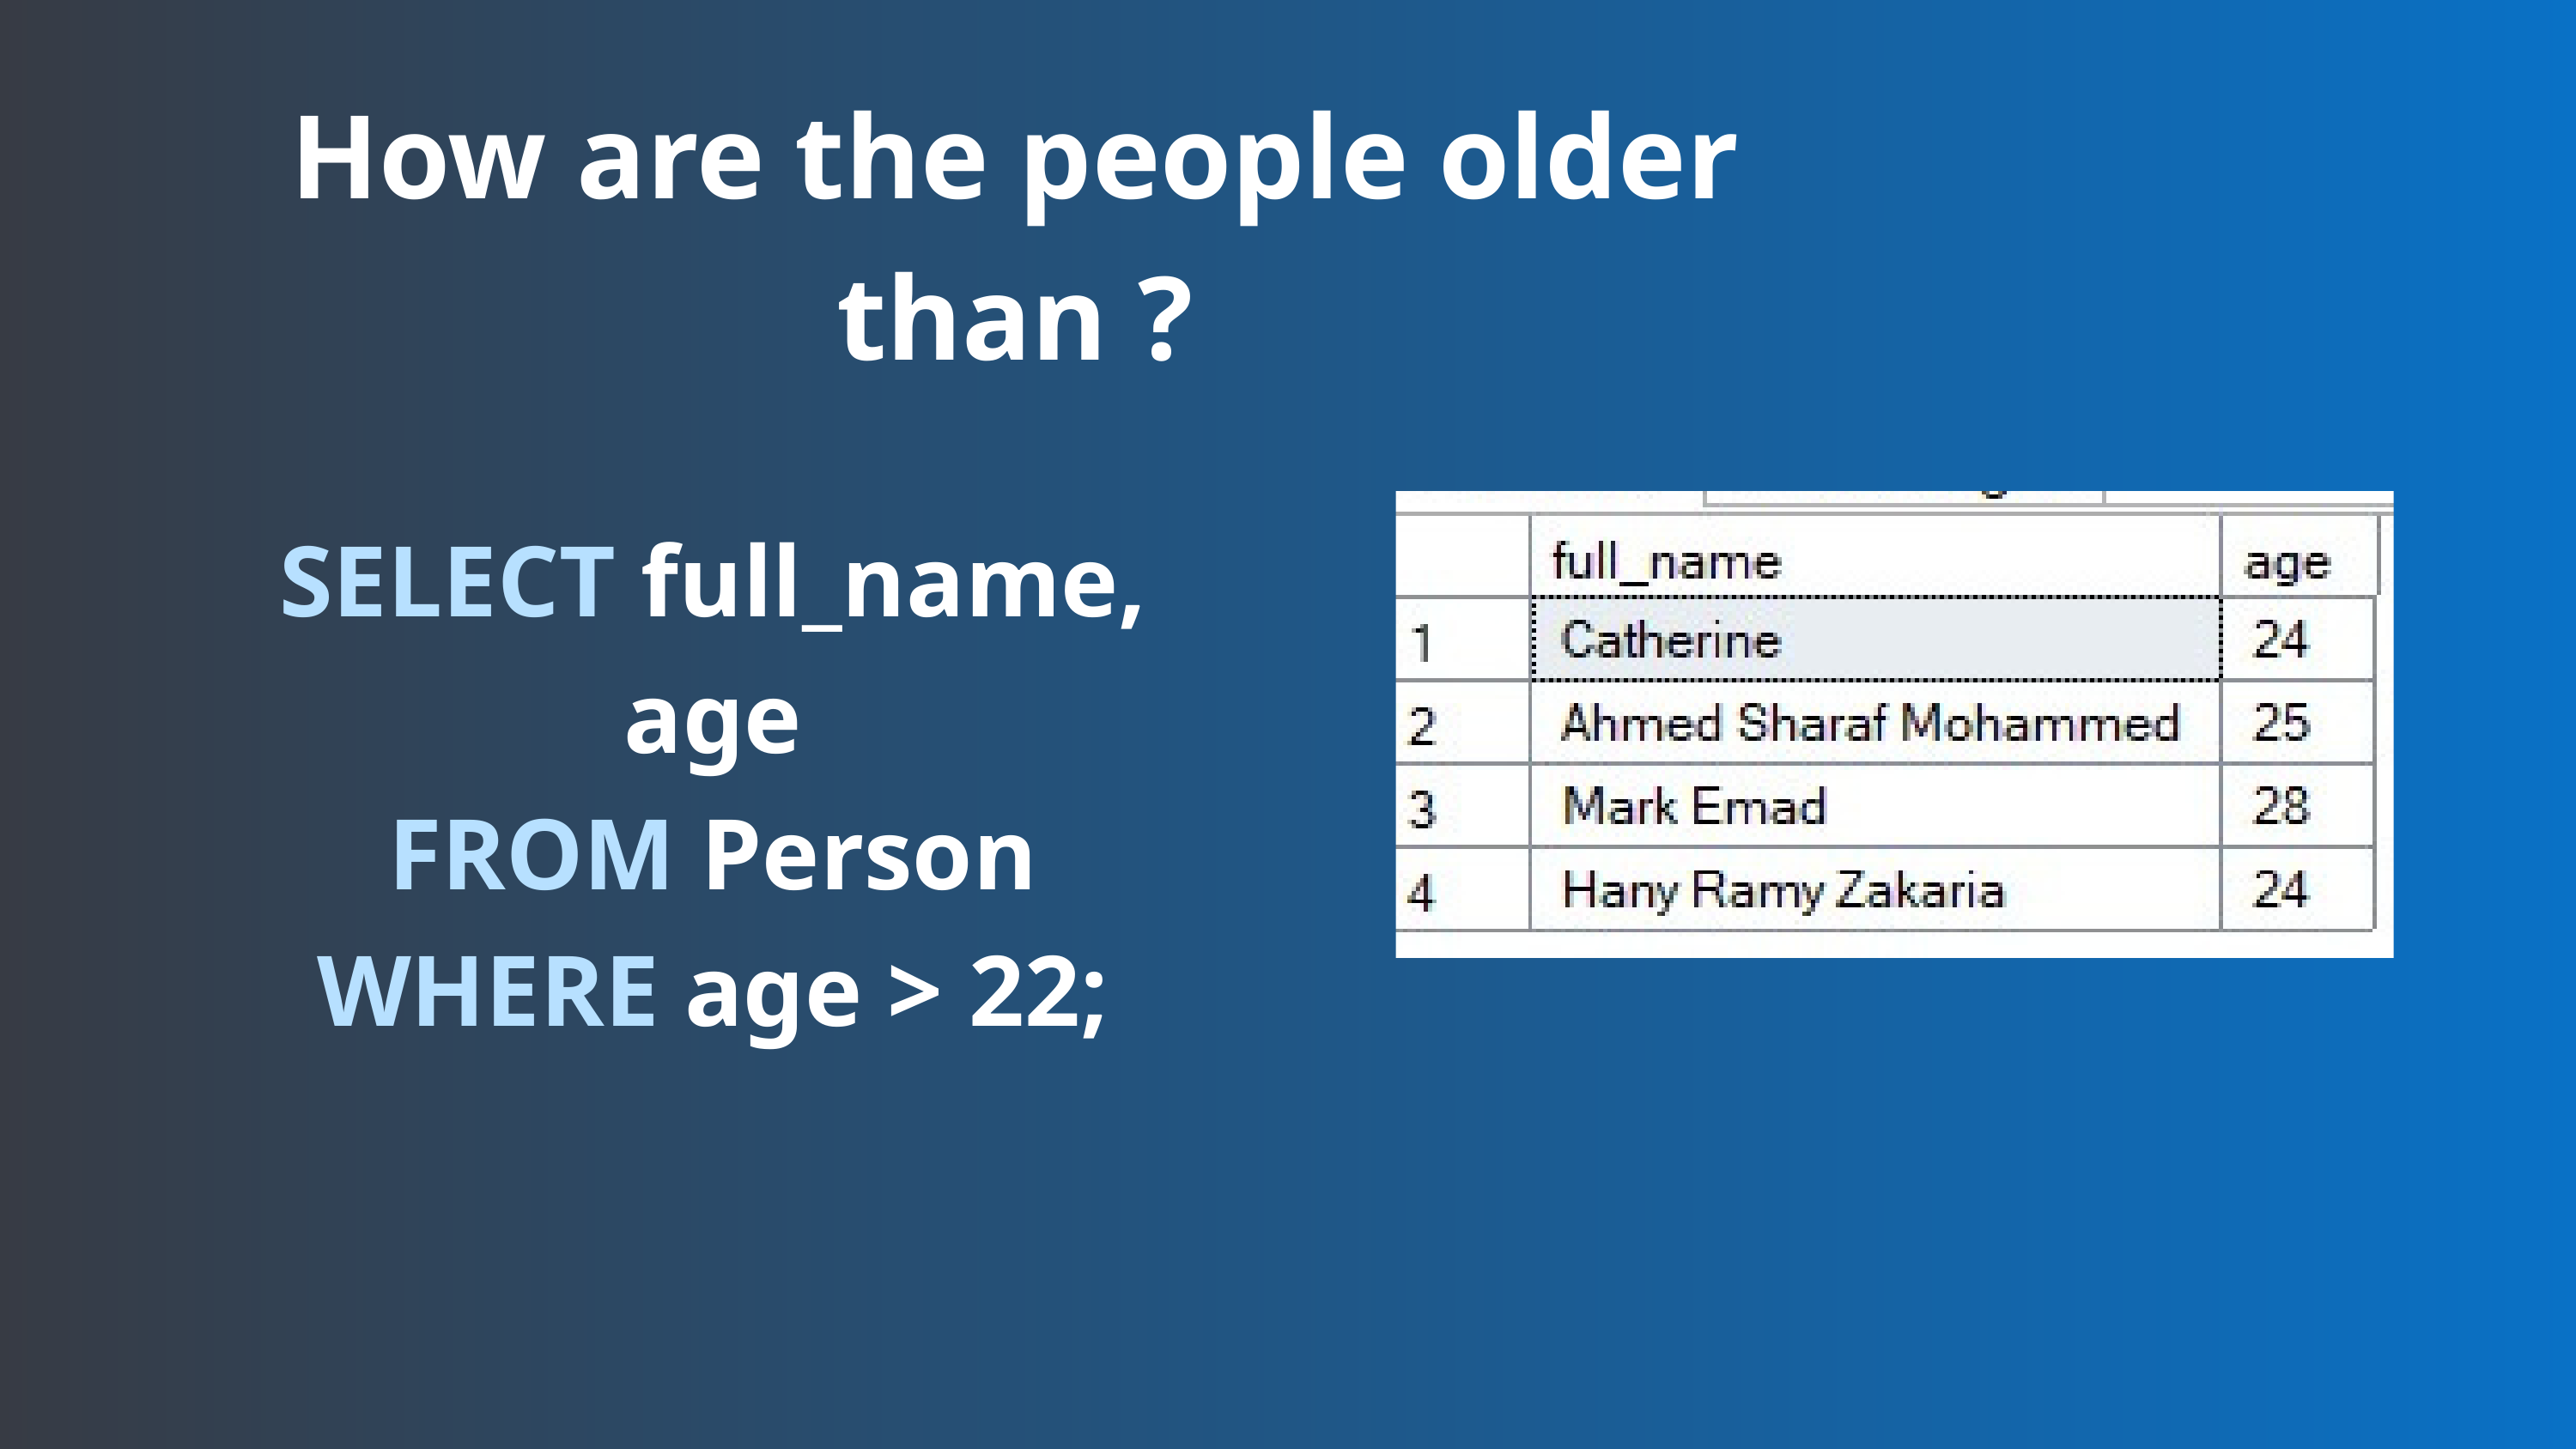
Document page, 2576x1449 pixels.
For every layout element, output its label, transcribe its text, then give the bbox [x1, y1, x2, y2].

text_box [1395, 491, 2394, 958]
text_box SELECT full_name, age FROM Person WHERE age > 22; [178, 500, 1248, 1183]
text_box How are the people older than ? [100, 59, 1929, 384]
